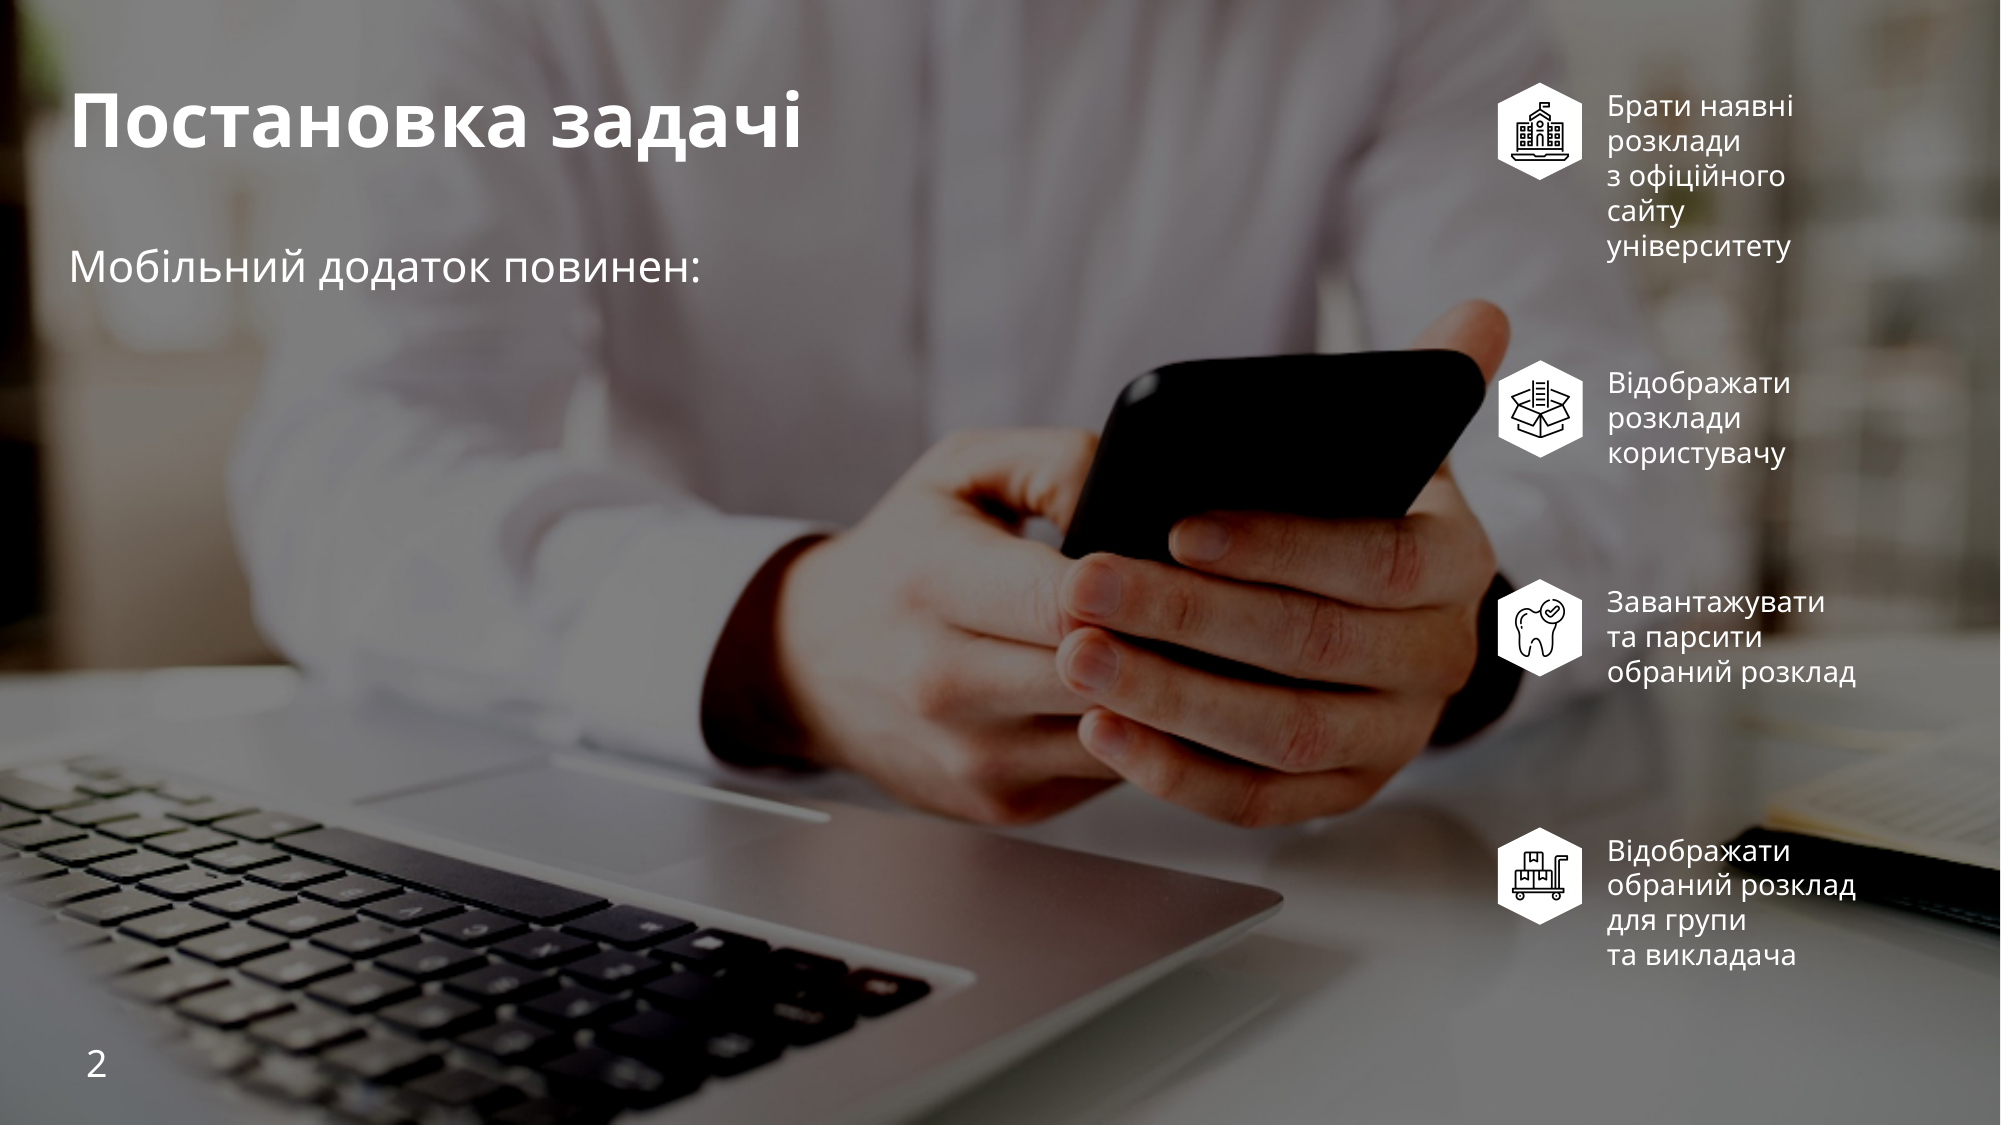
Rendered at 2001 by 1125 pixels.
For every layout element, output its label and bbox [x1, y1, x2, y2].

text_box [1497, 82, 1583, 181]
text_box [1497, 827, 1583, 926]
text_box [0, 0, 2001, 1125]
text_box [1497, 578, 1583, 677]
text_box [1498, 360, 1583, 458]
